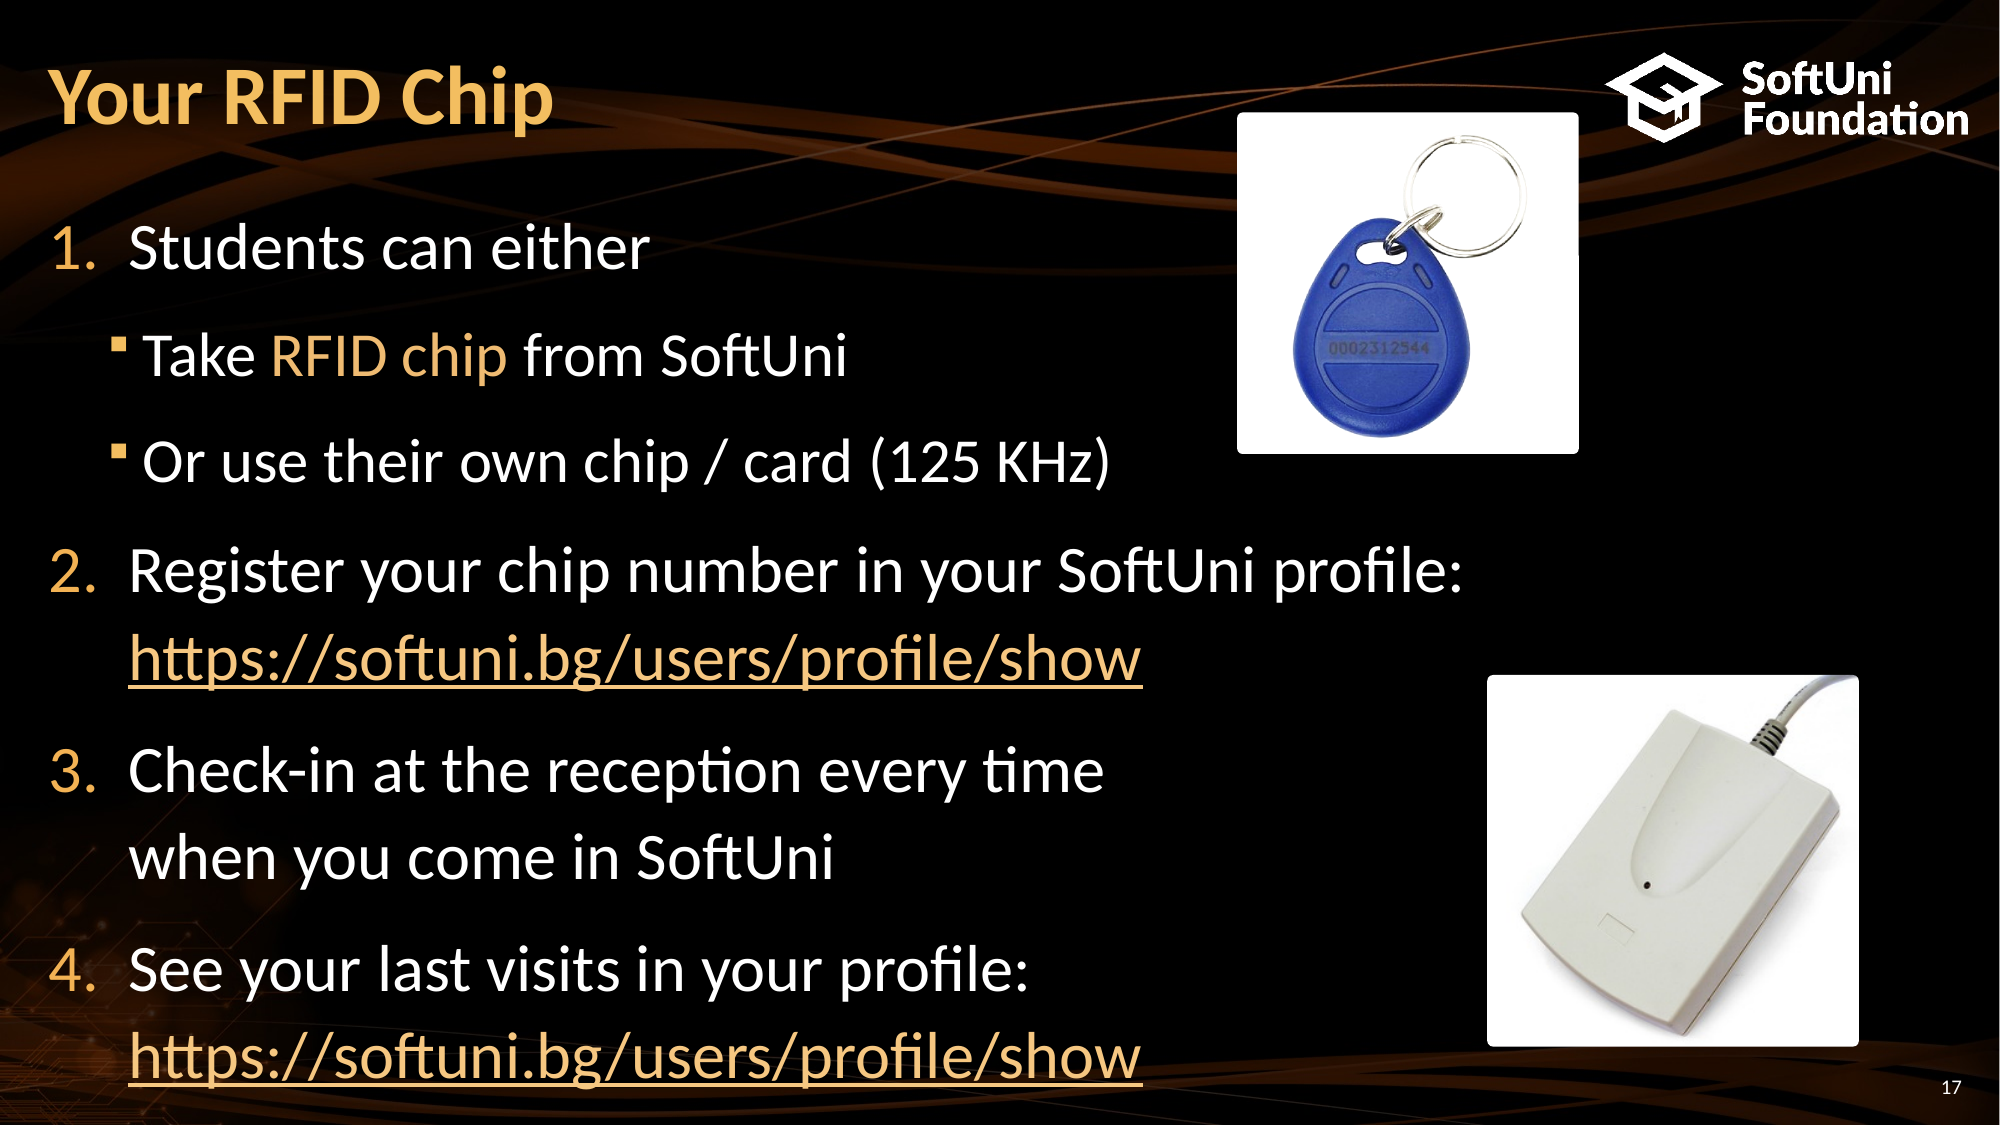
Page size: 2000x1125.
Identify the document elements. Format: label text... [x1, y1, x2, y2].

list Students can either Take RFID chip from SoftUni Or use their own chip / card (125 KHz) Register your chip number in your SoftUni profile: https://softuni.bg/users/profile/show Check-in at the reception every time when you come in SoftUni See your last visits in your profile: https://softuni.bg/users/profile/show [31, 188, 1968, 1103]
picture [0, 0, 2000, 1125]
title Your RFID Chip [30, 6, 1602, 189]
